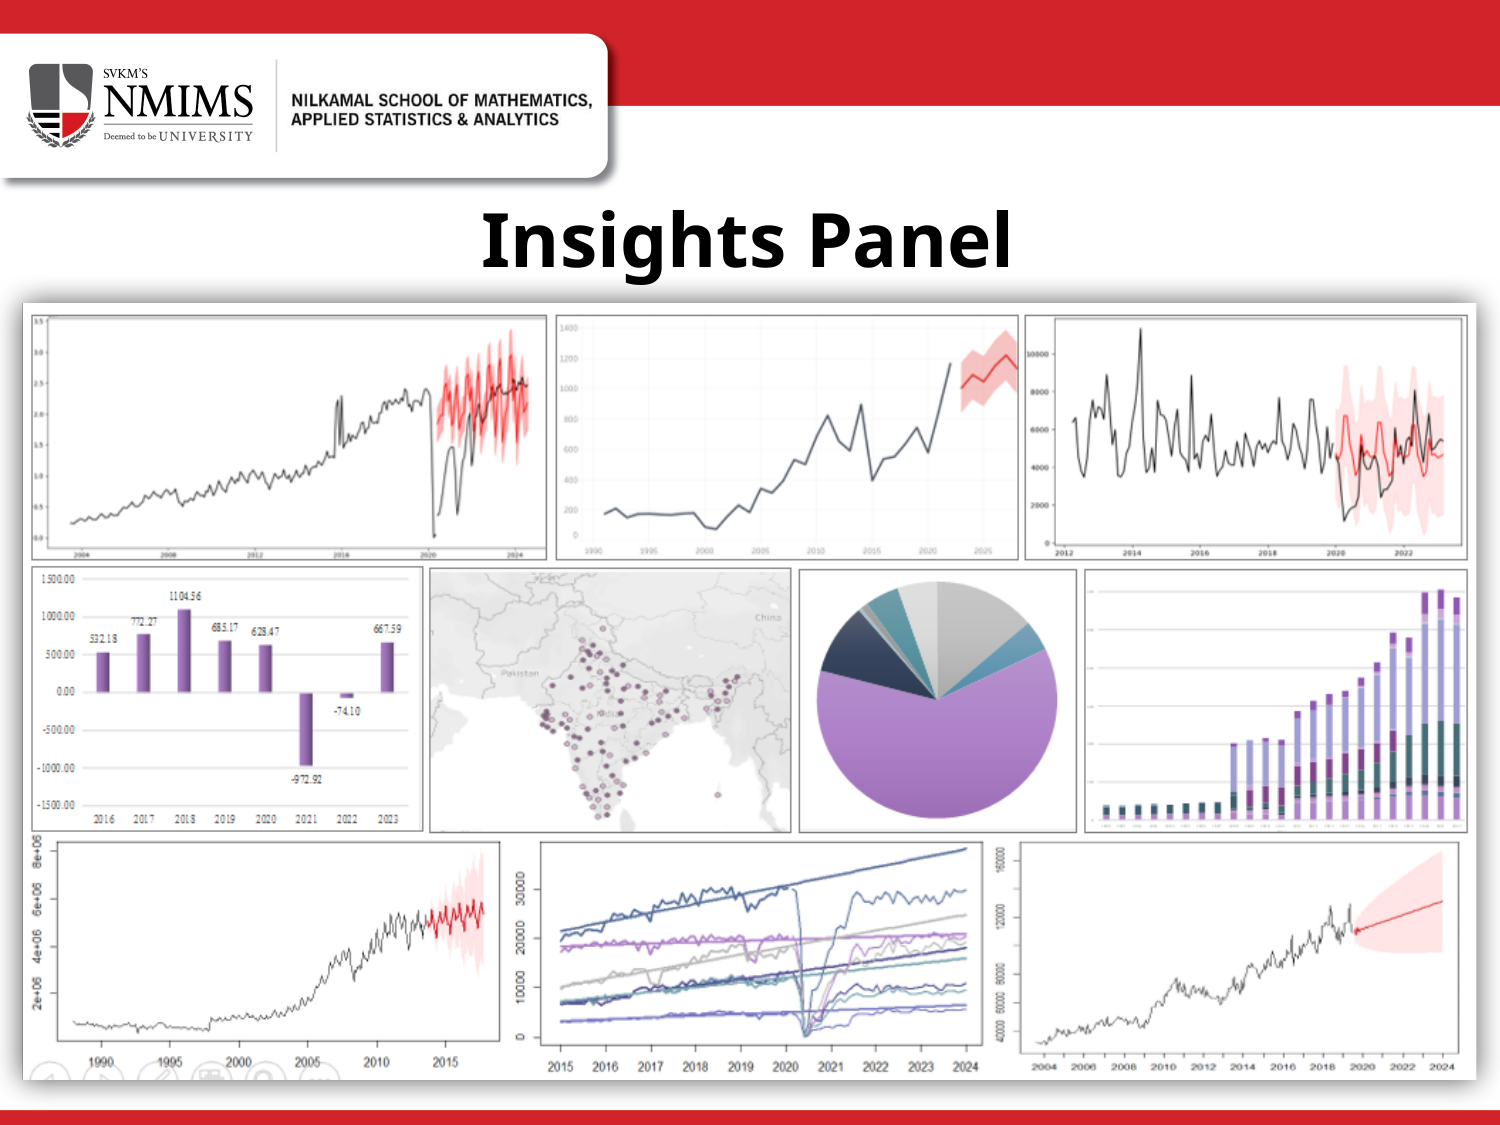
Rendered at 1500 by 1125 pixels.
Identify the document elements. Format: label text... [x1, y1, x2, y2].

text_box Insights Panel [141, 193, 1356, 280]
picture [0, 0, 1500, 1125]
